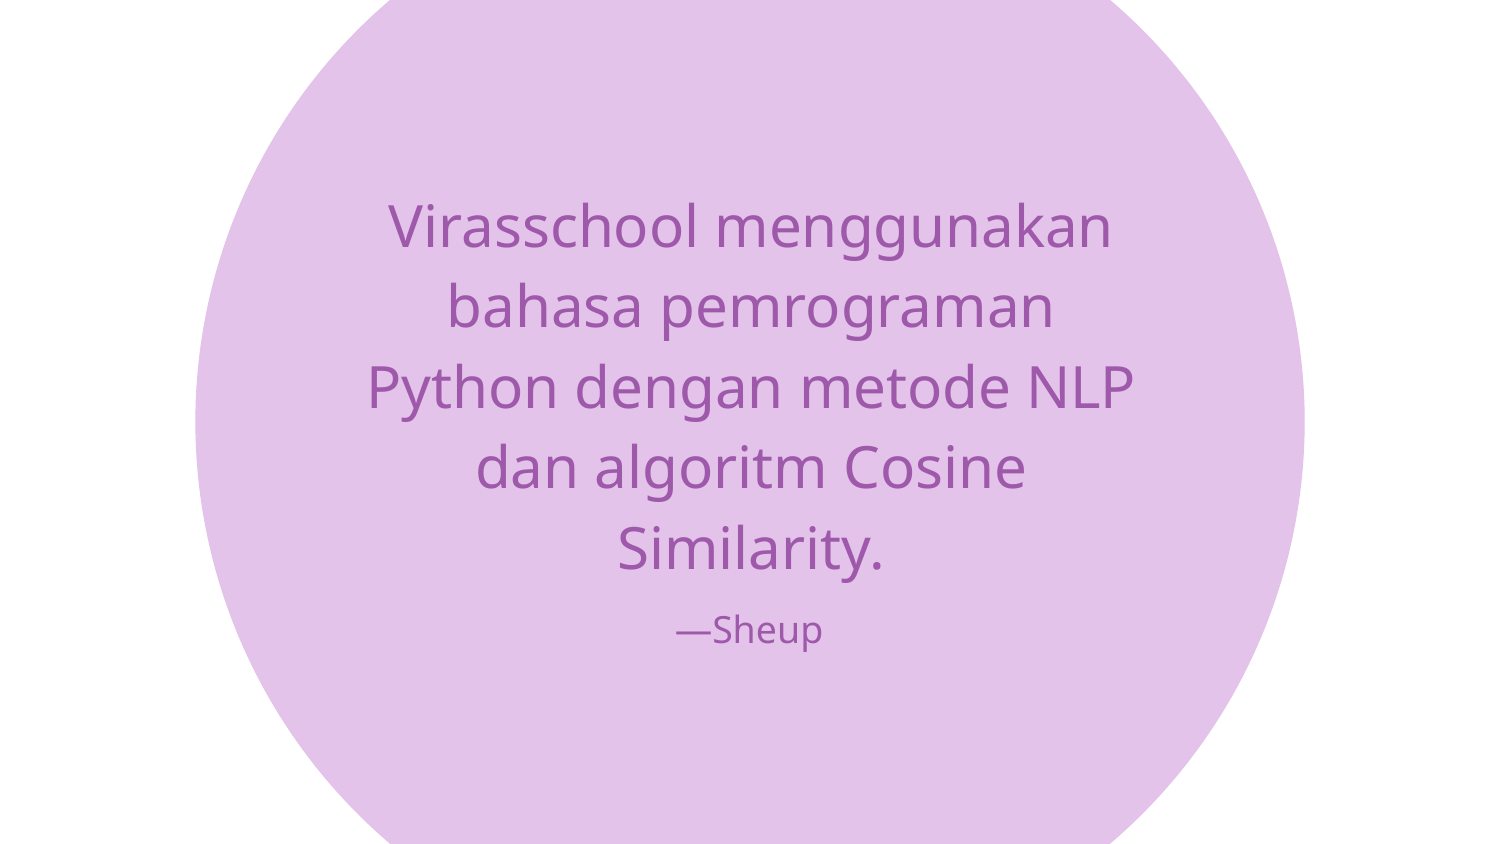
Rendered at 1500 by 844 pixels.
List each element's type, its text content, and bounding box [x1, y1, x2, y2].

subtitle —Sheup [432, 553, 1066, 698]
title Virasschool menggunakan bahasa pemrograman Python dengan metode NLP dan algoritm Cosine Similarity. [341, 219, 1161, 540]
text_box [195, 0, 1305, 844]
